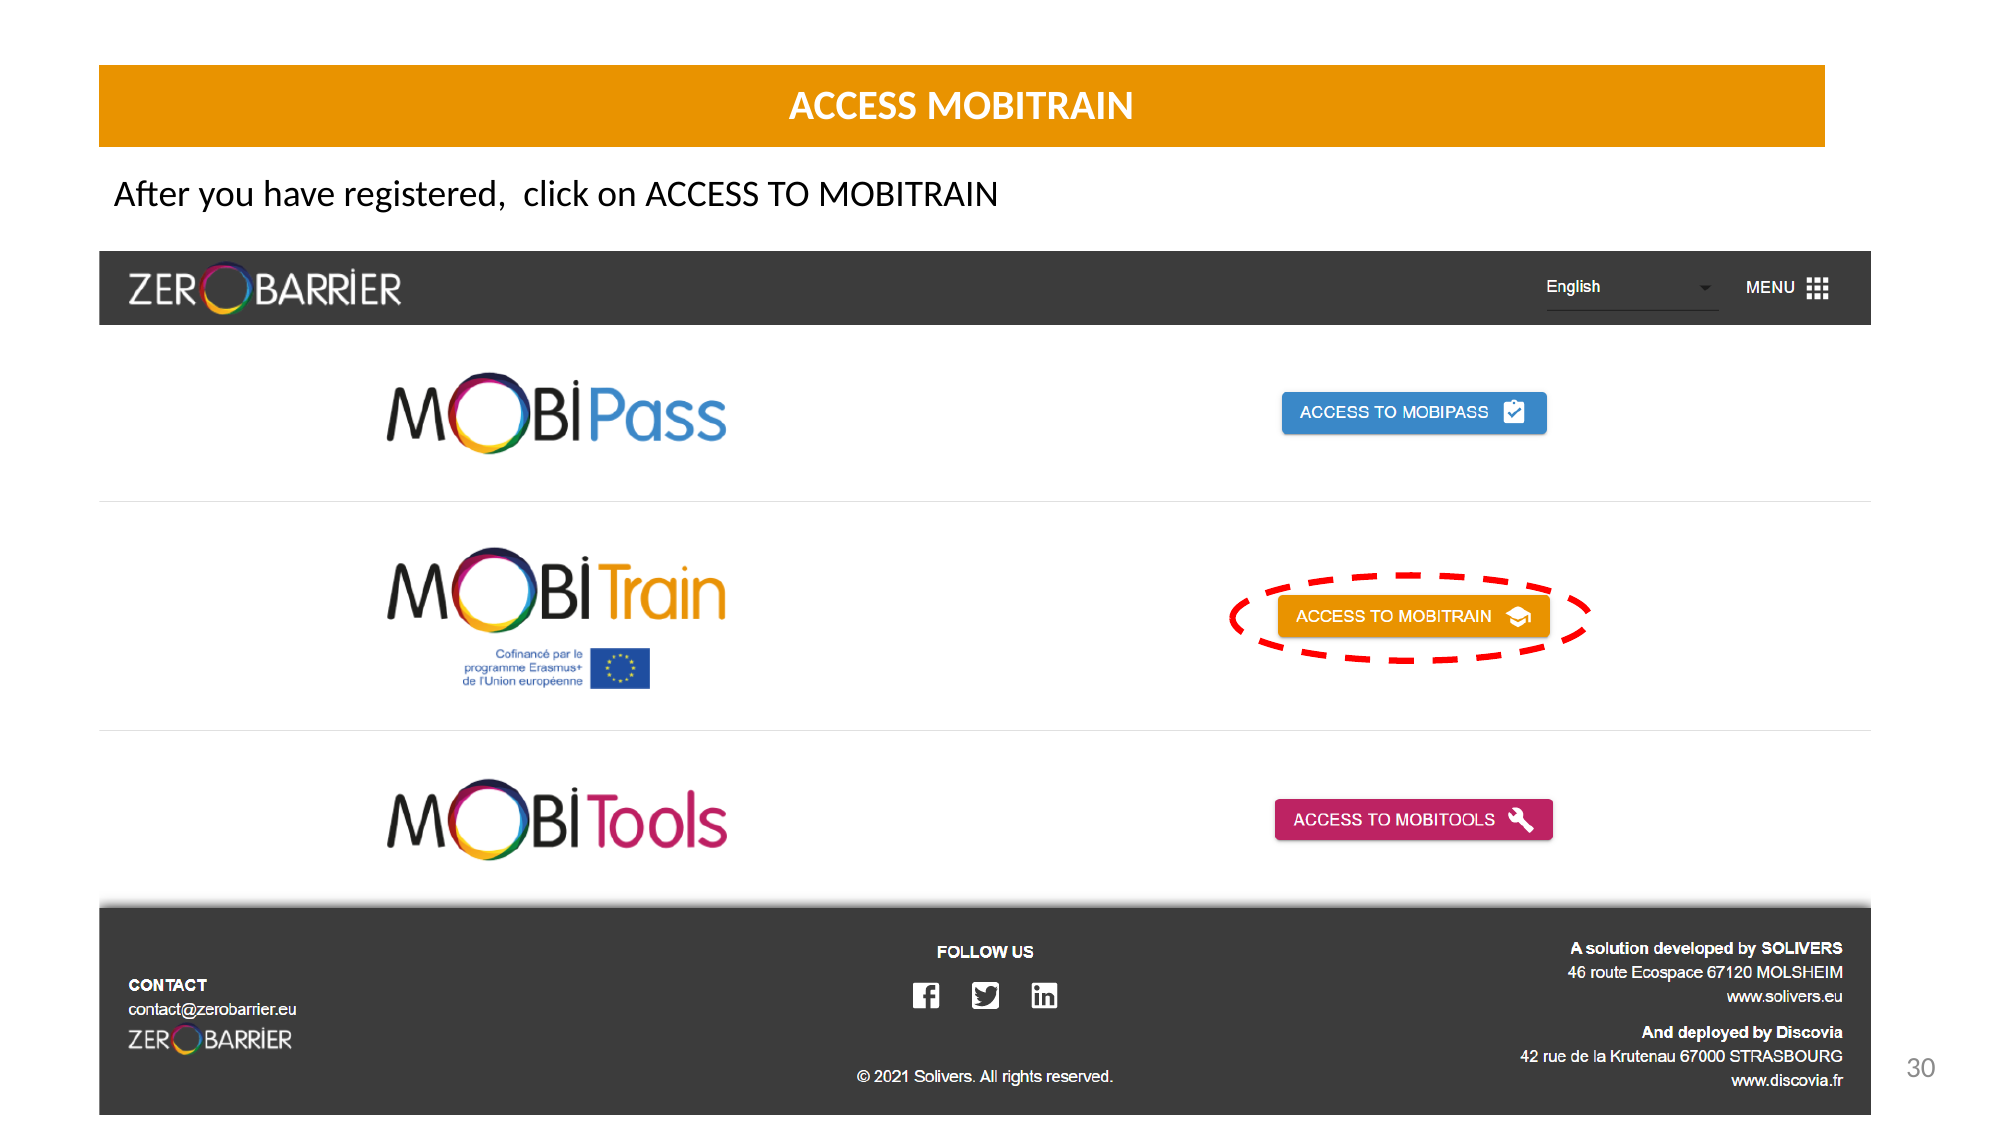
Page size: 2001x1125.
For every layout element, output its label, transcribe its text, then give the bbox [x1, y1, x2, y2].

slide_number 30 [1871, 1035, 1980, 1096]
title ACCESS MOBITRAIN [99, 65, 1825, 147]
text_box After you have registered, click on ACCESS TO MOBITRAIN [99, 161, 1099, 222]
picture [99, 251, 1871, 1115]
